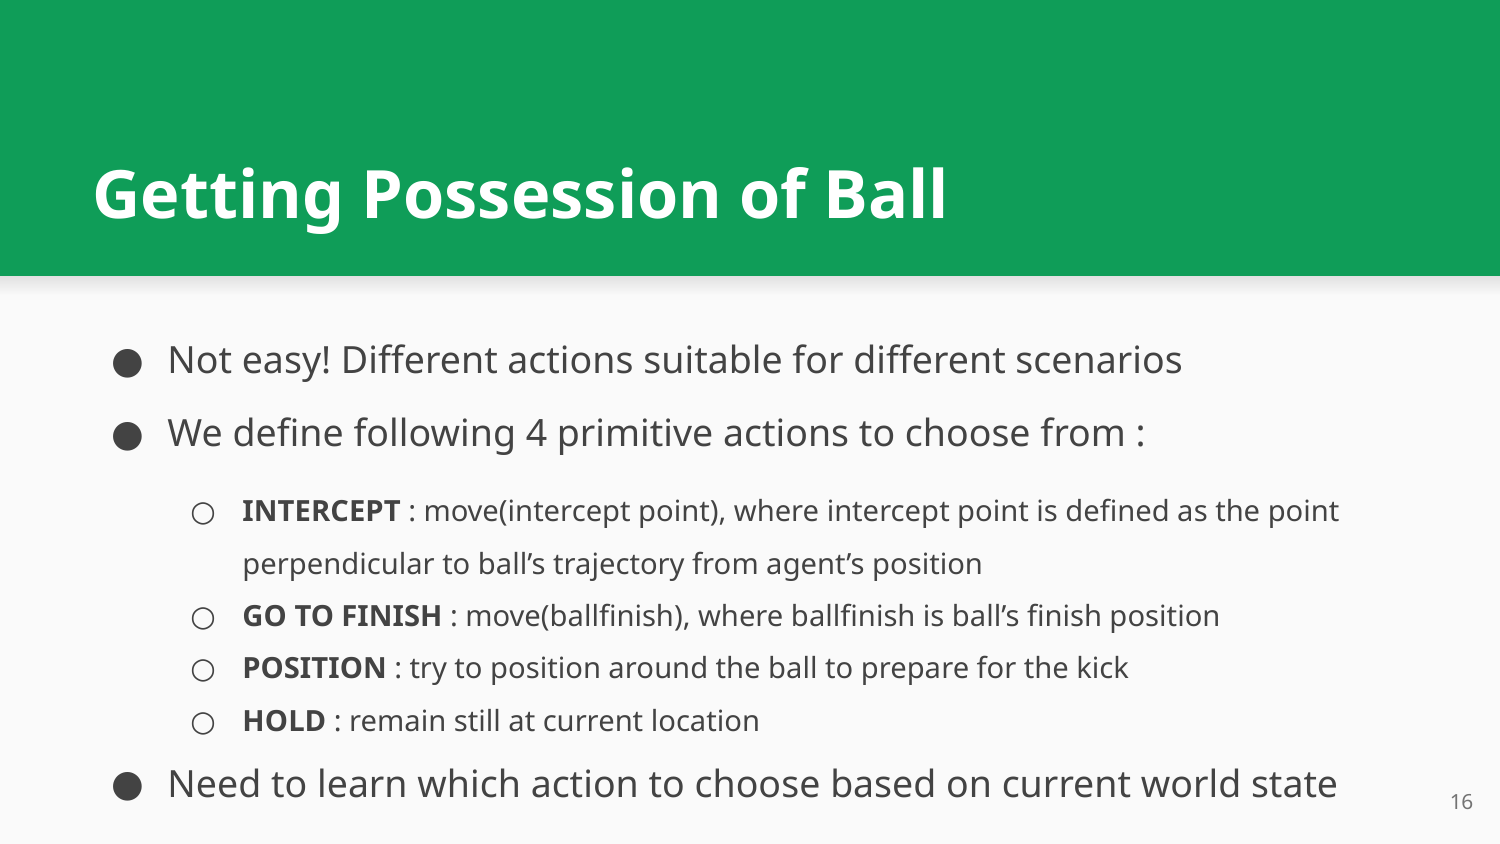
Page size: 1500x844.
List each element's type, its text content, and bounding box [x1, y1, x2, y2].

list Not easy! Different actions suitable for different scenarios We define following 4 primitive actions to choose from : INTERCEPT : move(intercept point), where intercept point is defined as the point perpendicular to ball’s trajectory from agent’s position GO TO FINISH : move(ballfinish), where ballfinish is ball’s finish position POSITION : try to position around the ball to prepare for the kick HOLD : remain still at current location Need to learn which action to choose based on current world state [77, 314, 1427, 760]
slide_number ‹#› [1398, 770, 1489, 835]
title Getting Possession of Ball [77, 121, 1427, 248]
